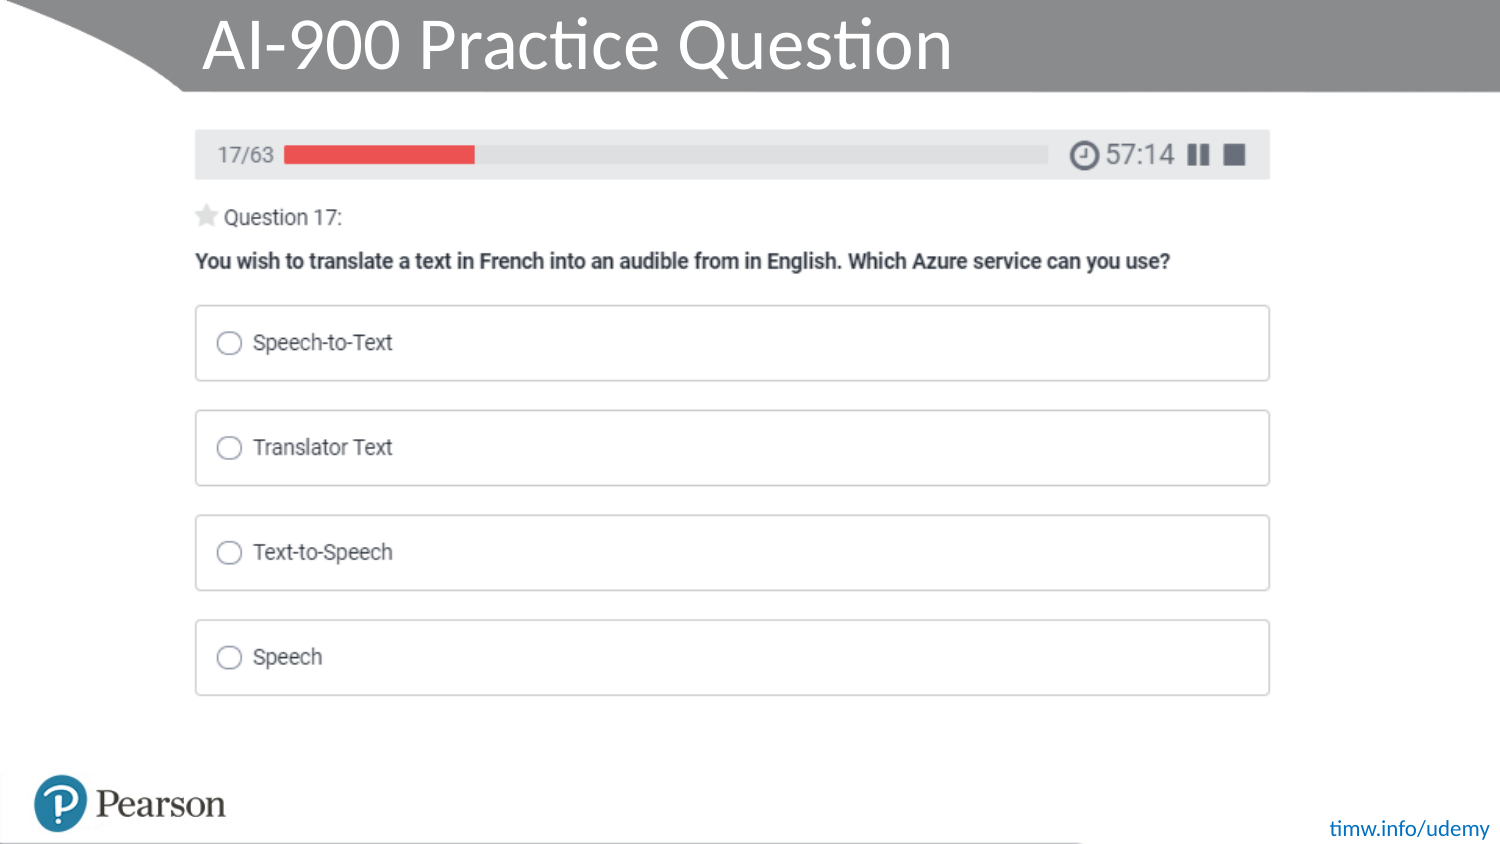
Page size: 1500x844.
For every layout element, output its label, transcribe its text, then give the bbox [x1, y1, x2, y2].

picture [0, 0, 1500, 844]
text_box timw.info/udemy [1314, 806, 1500, 844]
title AI-900 Practice Question [187, 0, 1426, 79]
